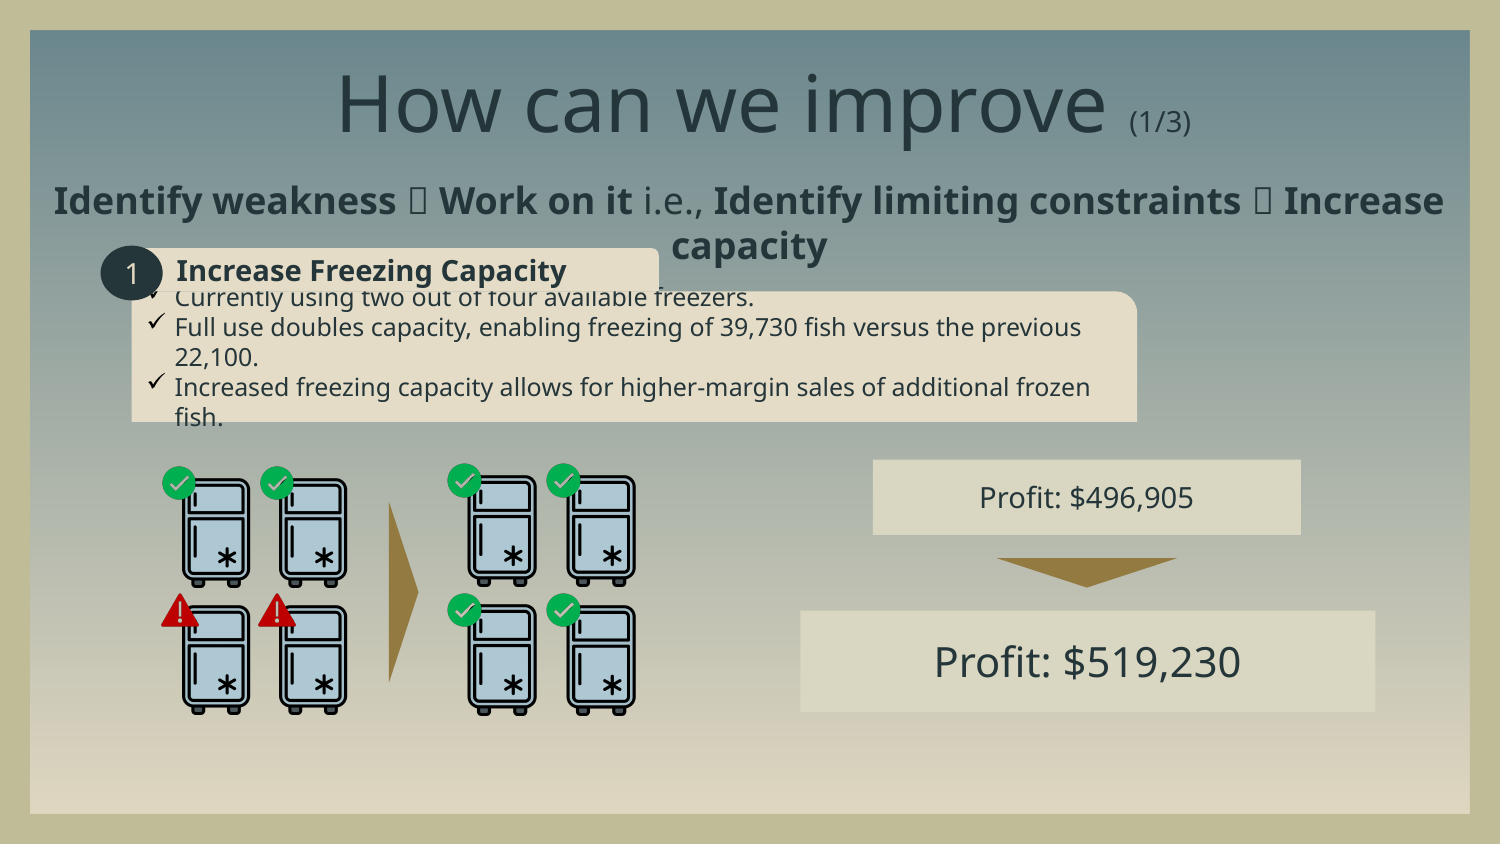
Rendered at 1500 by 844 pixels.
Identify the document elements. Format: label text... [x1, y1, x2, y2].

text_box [158, 462, 370, 717]
text_box Profit: $496,905 [871, 458, 1303, 537]
text_box [994, 555, 1180, 590]
text_box How can we improve (1/3) [170, 56, 1357, 169]
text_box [100, 245, 1138, 423]
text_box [443, 459, 659, 719]
text_box Identify weakness  Work on it i.e., Identify limiting constraints  Increase capacity [28, 169, 1471, 275]
text_box [386, 499, 421, 685]
text_box Profit: $519,230 [798, 608, 1377, 714]
